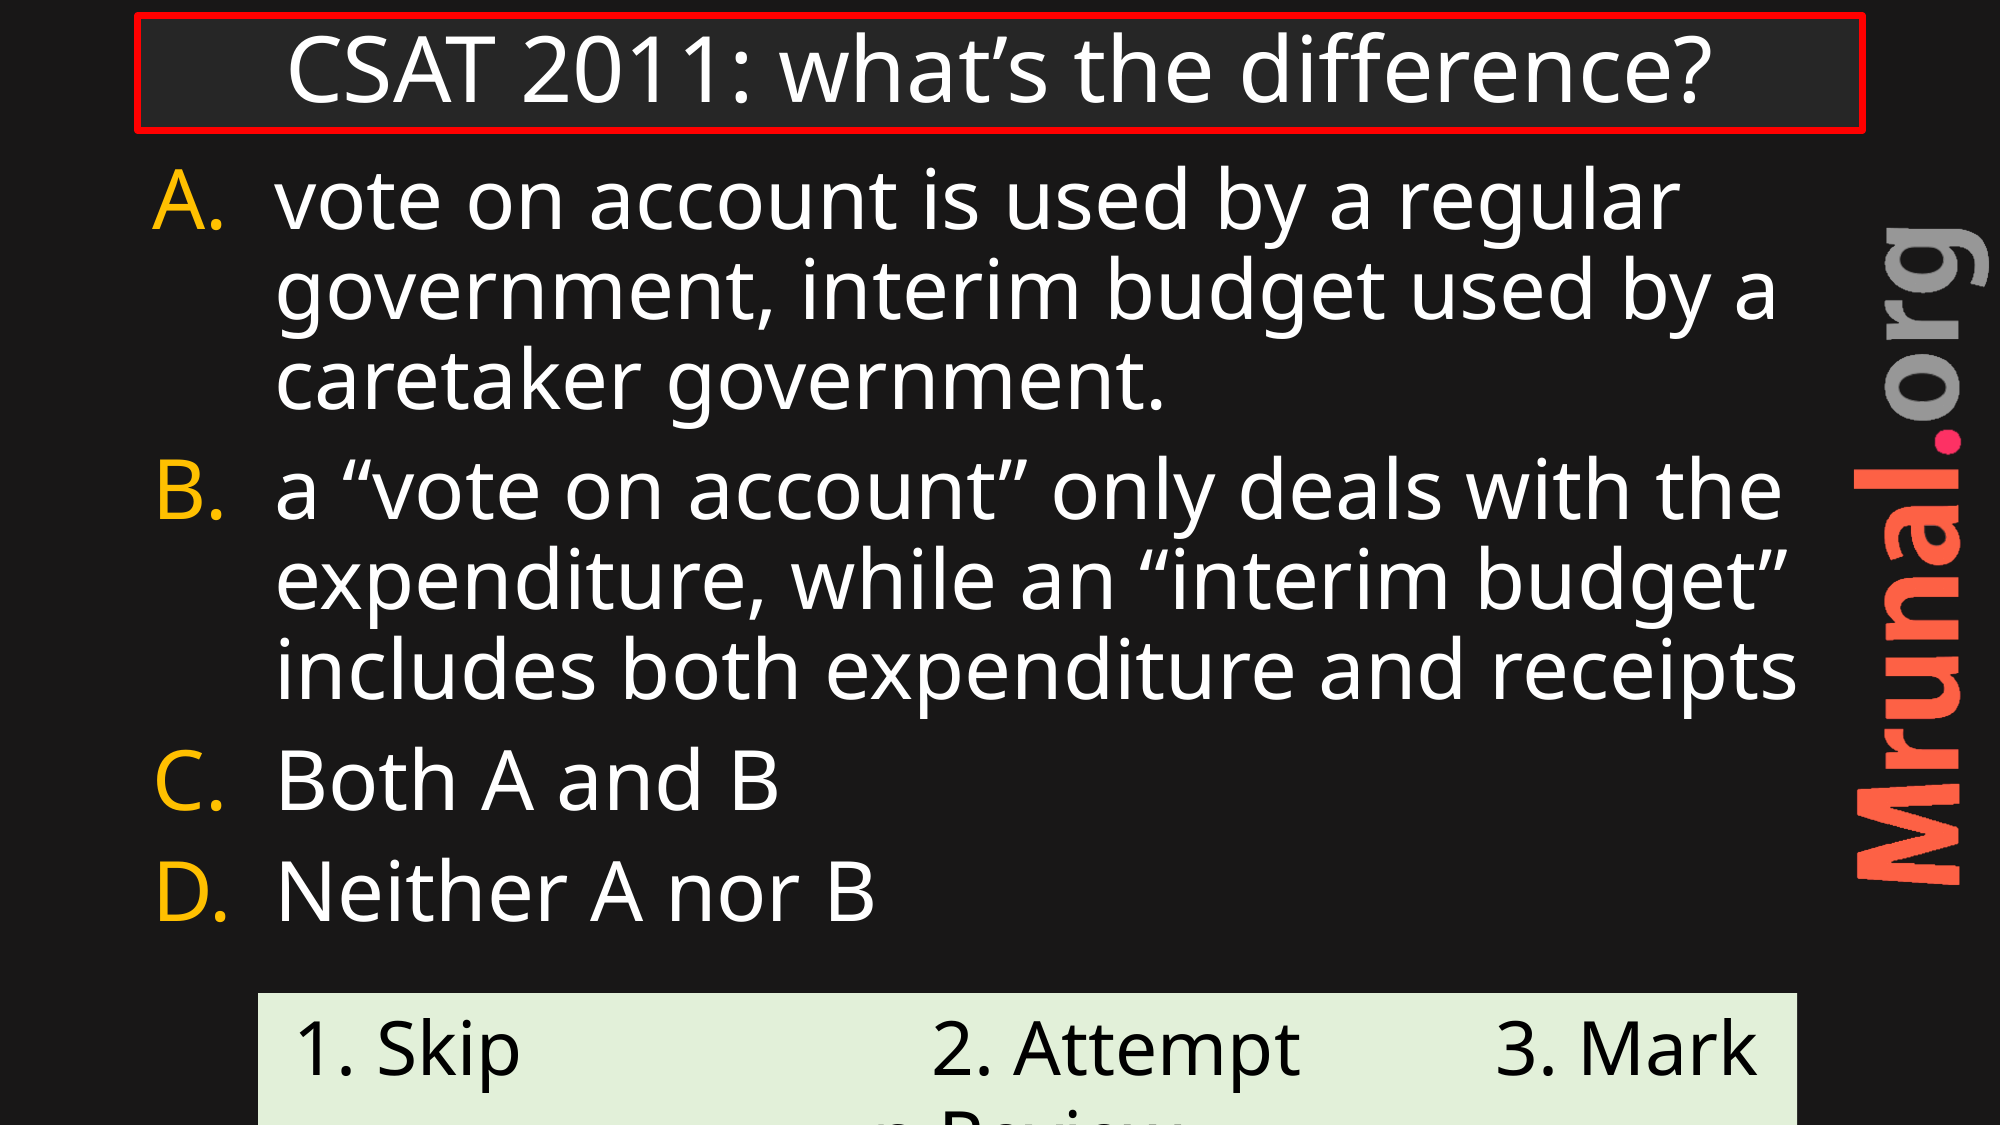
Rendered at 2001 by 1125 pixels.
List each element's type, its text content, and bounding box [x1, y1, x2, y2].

title CSAT 2011: what’s the difference? [134, 12, 1866, 134]
picture [1863, 223, 2000, 894]
list vote on account is used by a regular government, interim budget used by a caretaker government. a “vote on account” only deals with the expenditure, while an “interim budget” includes both expenditure and receipts Both A and B Neither A nor B [137, 149, 1863, 1014]
